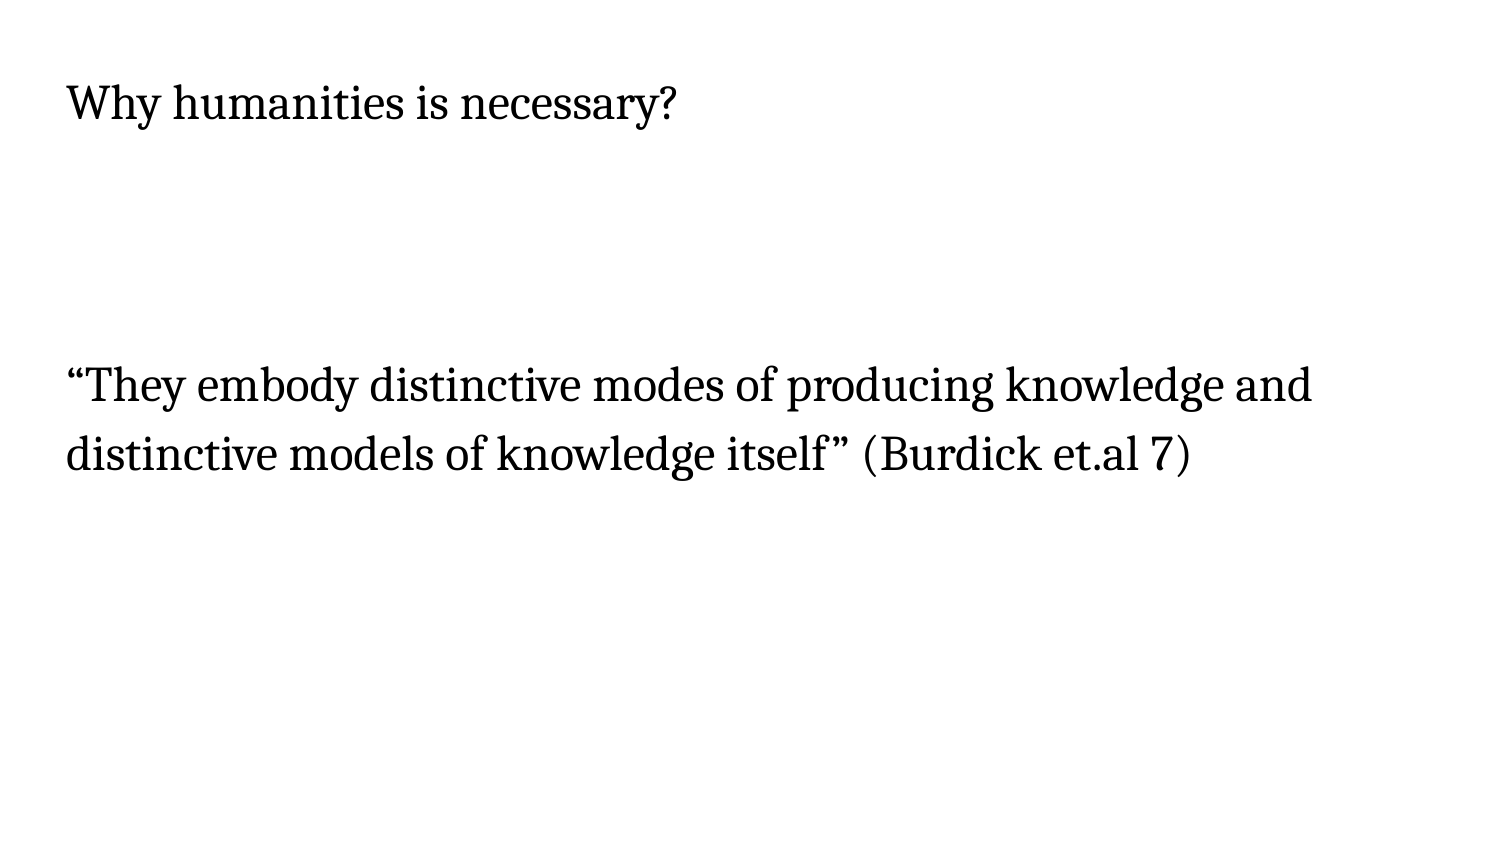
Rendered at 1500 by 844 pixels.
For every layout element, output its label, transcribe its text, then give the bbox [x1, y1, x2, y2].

list Why humanities is necessary? “They embody distinctive modes of producing knowledge and distinctive models of knowledge itself” (Burdick et.al 7) [51, 45, 1449, 819]
